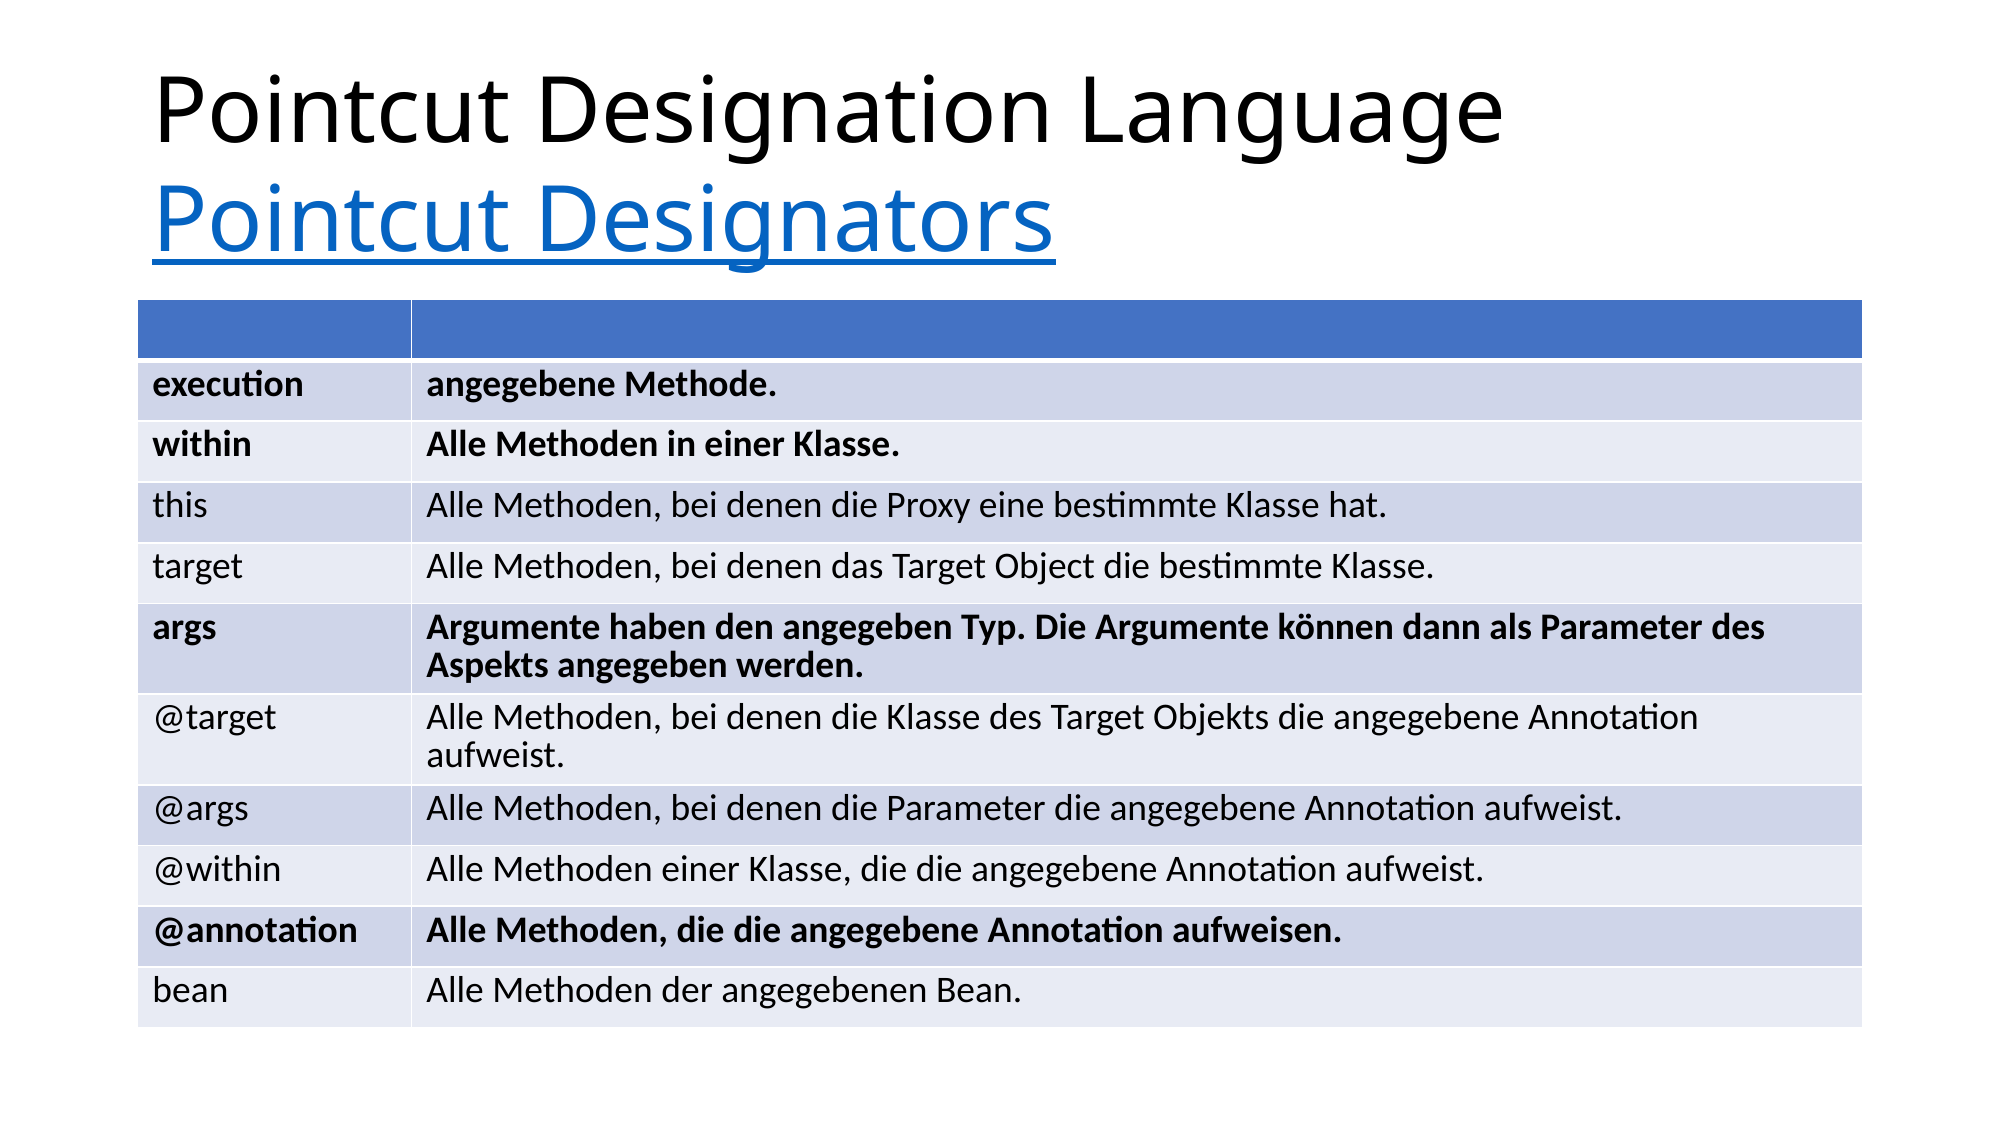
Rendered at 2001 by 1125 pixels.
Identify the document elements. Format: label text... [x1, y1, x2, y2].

table_cell @args [138, 786, 411, 845]
table_cell @target [138, 695, 411, 784]
table_cell bean [138, 968, 411, 1027]
table_cell Alle Methoden, bei denen die Proxy eine bestimmte Klasse hat. [412, 483, 1862, 542]
table_cell Alle Methoden, bei denen die Klasse des Target Objekts die angegebene Annotation aufweist. [412, 695, 1862, 784]
table_header [138, 300, 411, 358]
table_cell Alle Methoden der angegebenen Bean. [412, 968, 1862, 1027]
title Pointcut Designation Language Pointcut Designators [137, 59, 1863, 278]
table_cell Alle Methoden, bei denen das Target Object die bestimmte Klasse. [412, 544, 1862, 603]
table_cell Alle Methoden, bei denen die Parameter die angegebene Annotation aufweist. [412, 786, 1862, 845]
table_cell @within [138, 846, 411, 905]
table_cell Alle Methoden einer Klasse, die die angegebene Annotation aufweist. [412, 846, 1862, 905]
table_cell angegebene Methode. [412, 363, 1862, 420]
table_cell Alle Methoden in einer Klasse. [412, 422, 1862, 481]
table_cell args [138, 604, 411, 693]
table_cell target [138, 544, 411, 603]
table_cell Alle Methoden, die die angegebene Annotation aufweisen. [412, 907, 1862, 966]
table_cell execution [138, 363, 411, 420]
table_cell @annotation [138, 907, 411, 966]
table_cell within [138, 422, 411, 481]
table_cell this [138, 483, 411, 542]
table_cell Argumente haben den angegeben Typ. Die Argumente können dann als Parameter des Aspekts angegeben werden. [412, 604, 1862, 693]
table_header [412, 300, 1862, 358]
